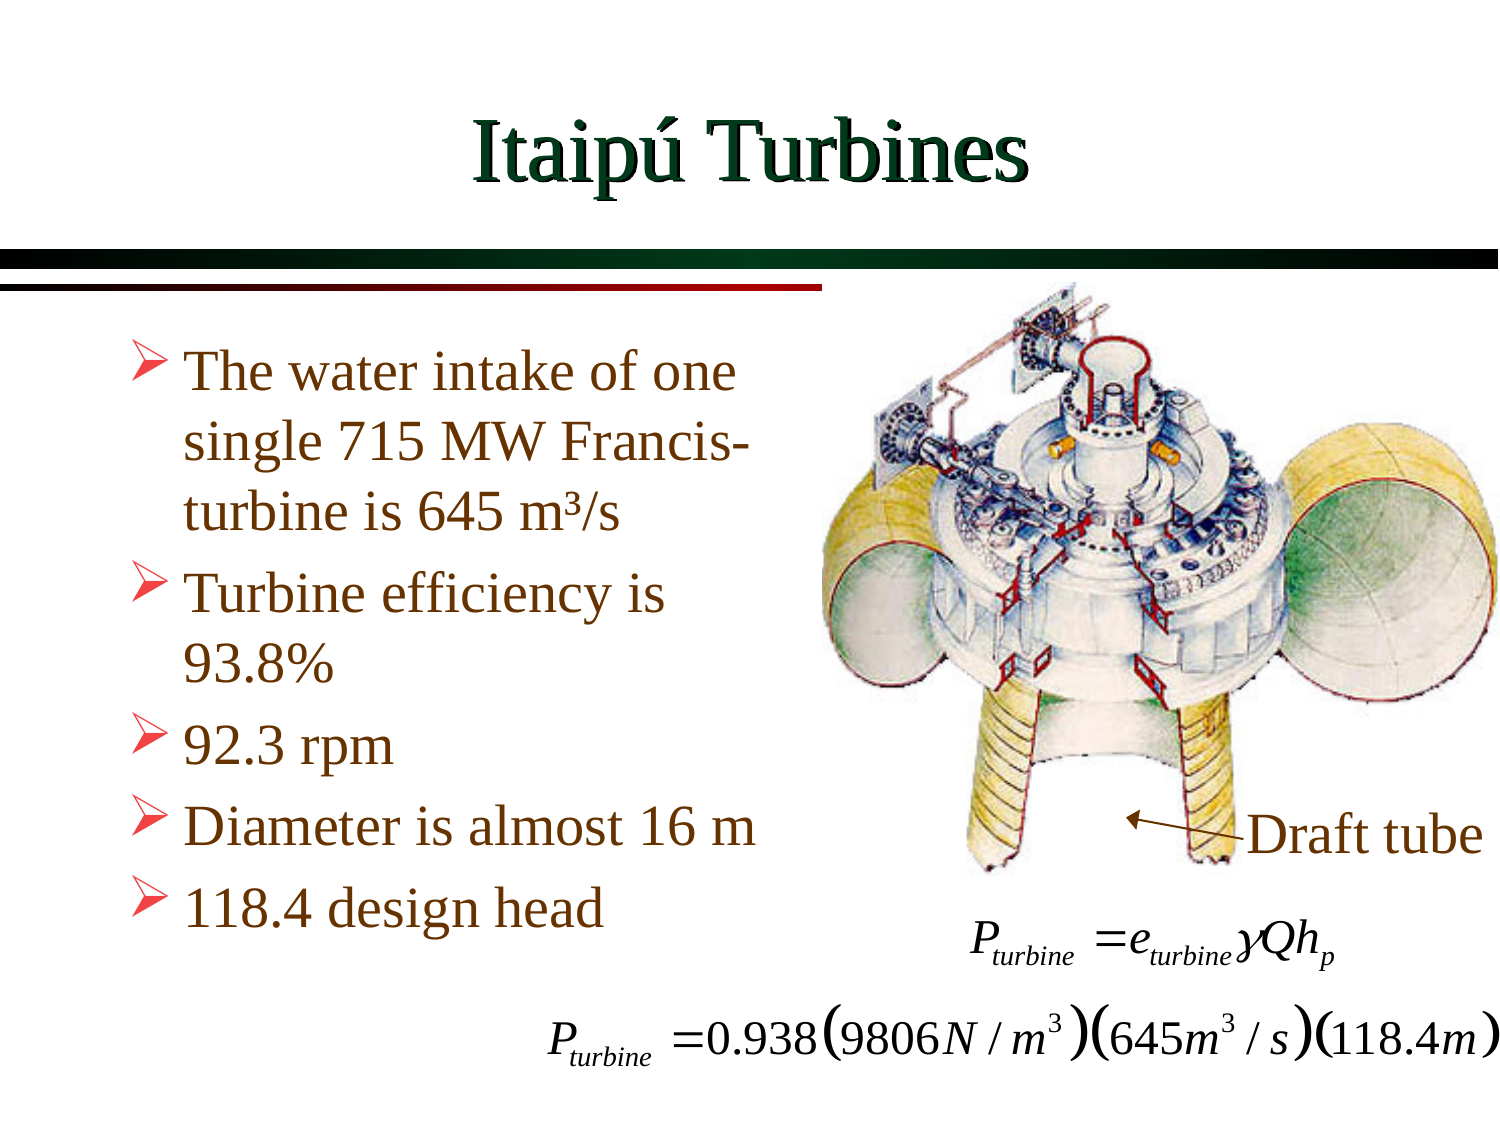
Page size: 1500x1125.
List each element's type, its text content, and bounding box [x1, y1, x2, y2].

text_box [822, 282, 1500, 876]
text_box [1125, 787, 1500, 874]
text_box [965, 910, 1342, 978]
title Itaipú Turbines [112, 49, 1388, 238]
list The water intake of one single 715 MW Francis-turbine is 645 m³/s Turbine efficiency is 93.8% 92.3 rpm Diameter is almost 16 m 118.4 design head [112, 324, 812, 1001]
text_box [542, 1001, 1500, 1083]
